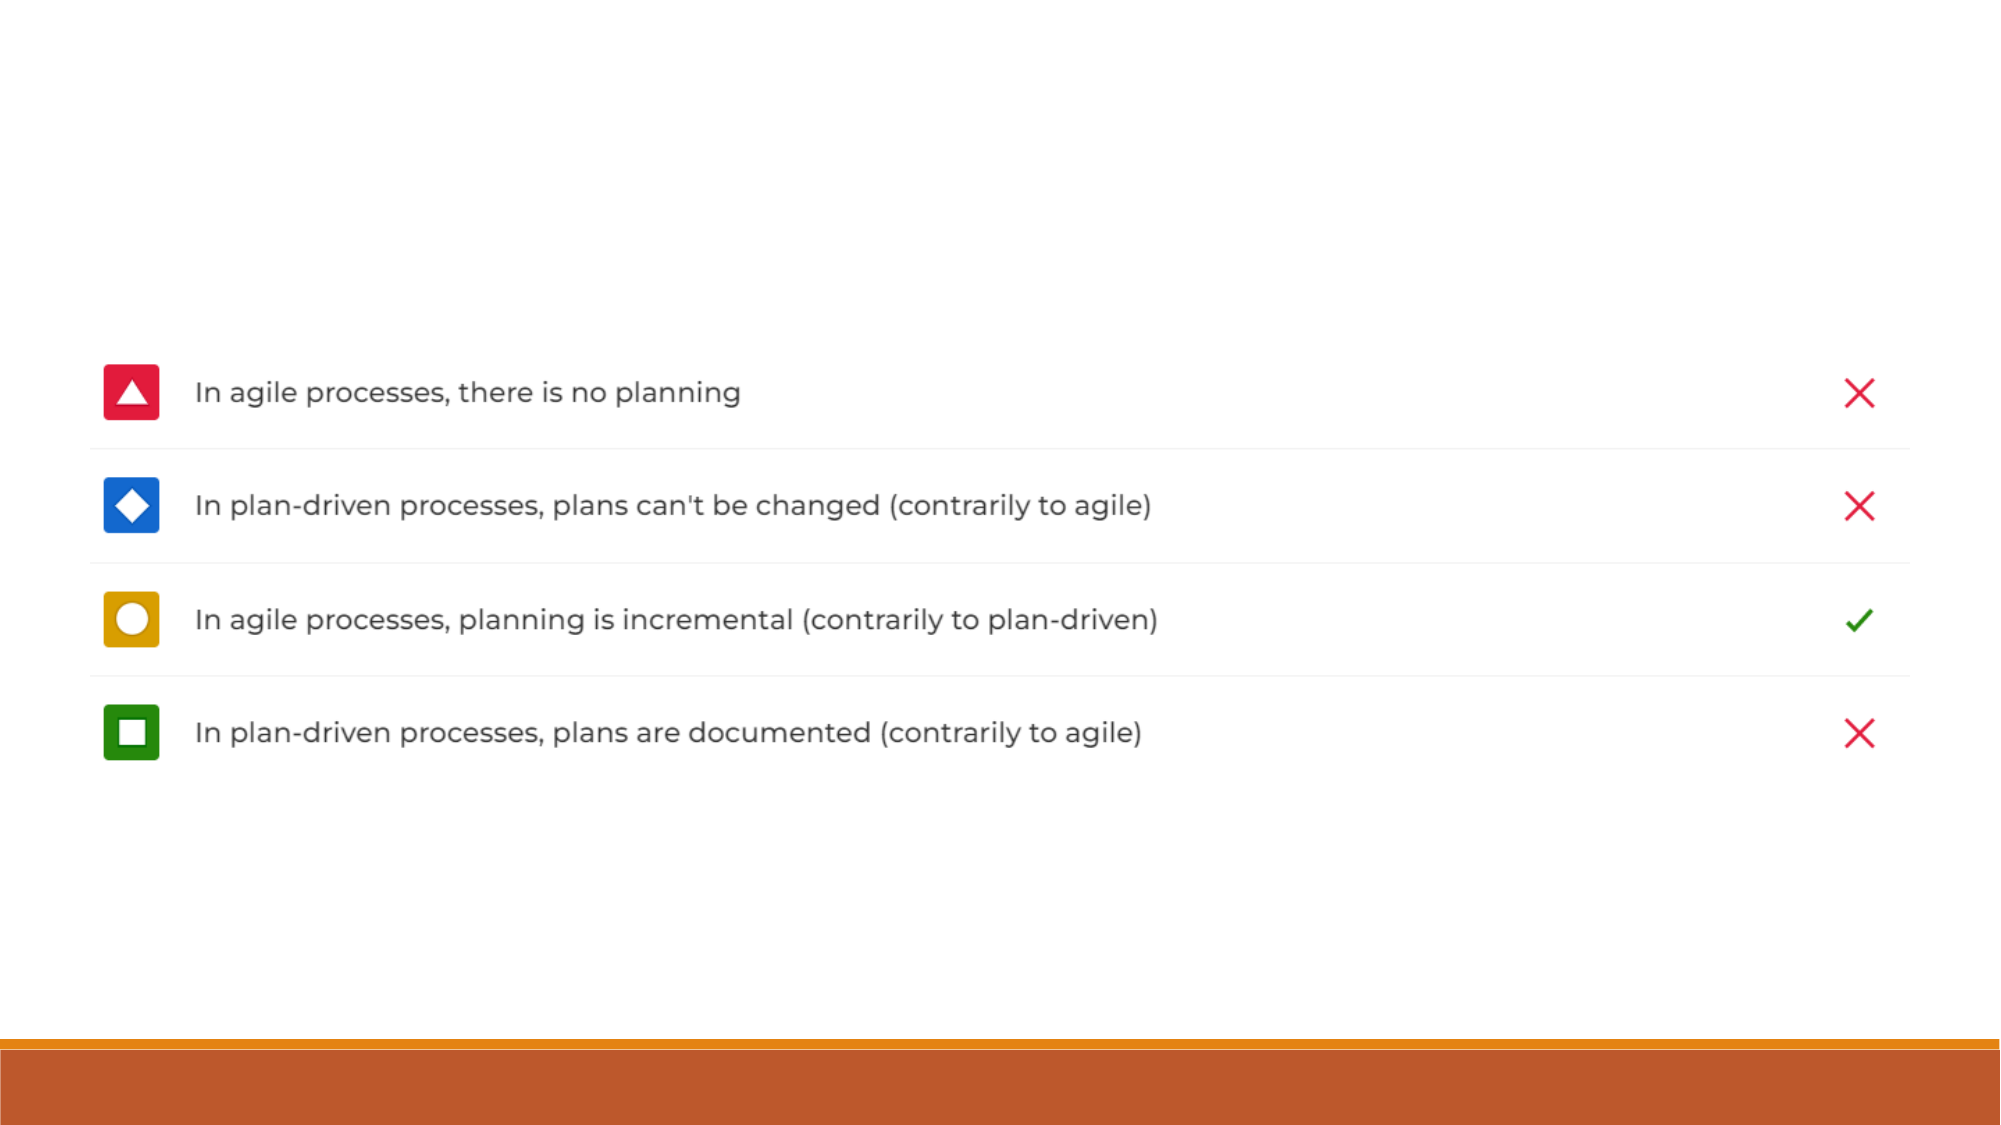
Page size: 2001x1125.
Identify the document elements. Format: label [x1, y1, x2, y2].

picture [90, 352, 1910, 773]
